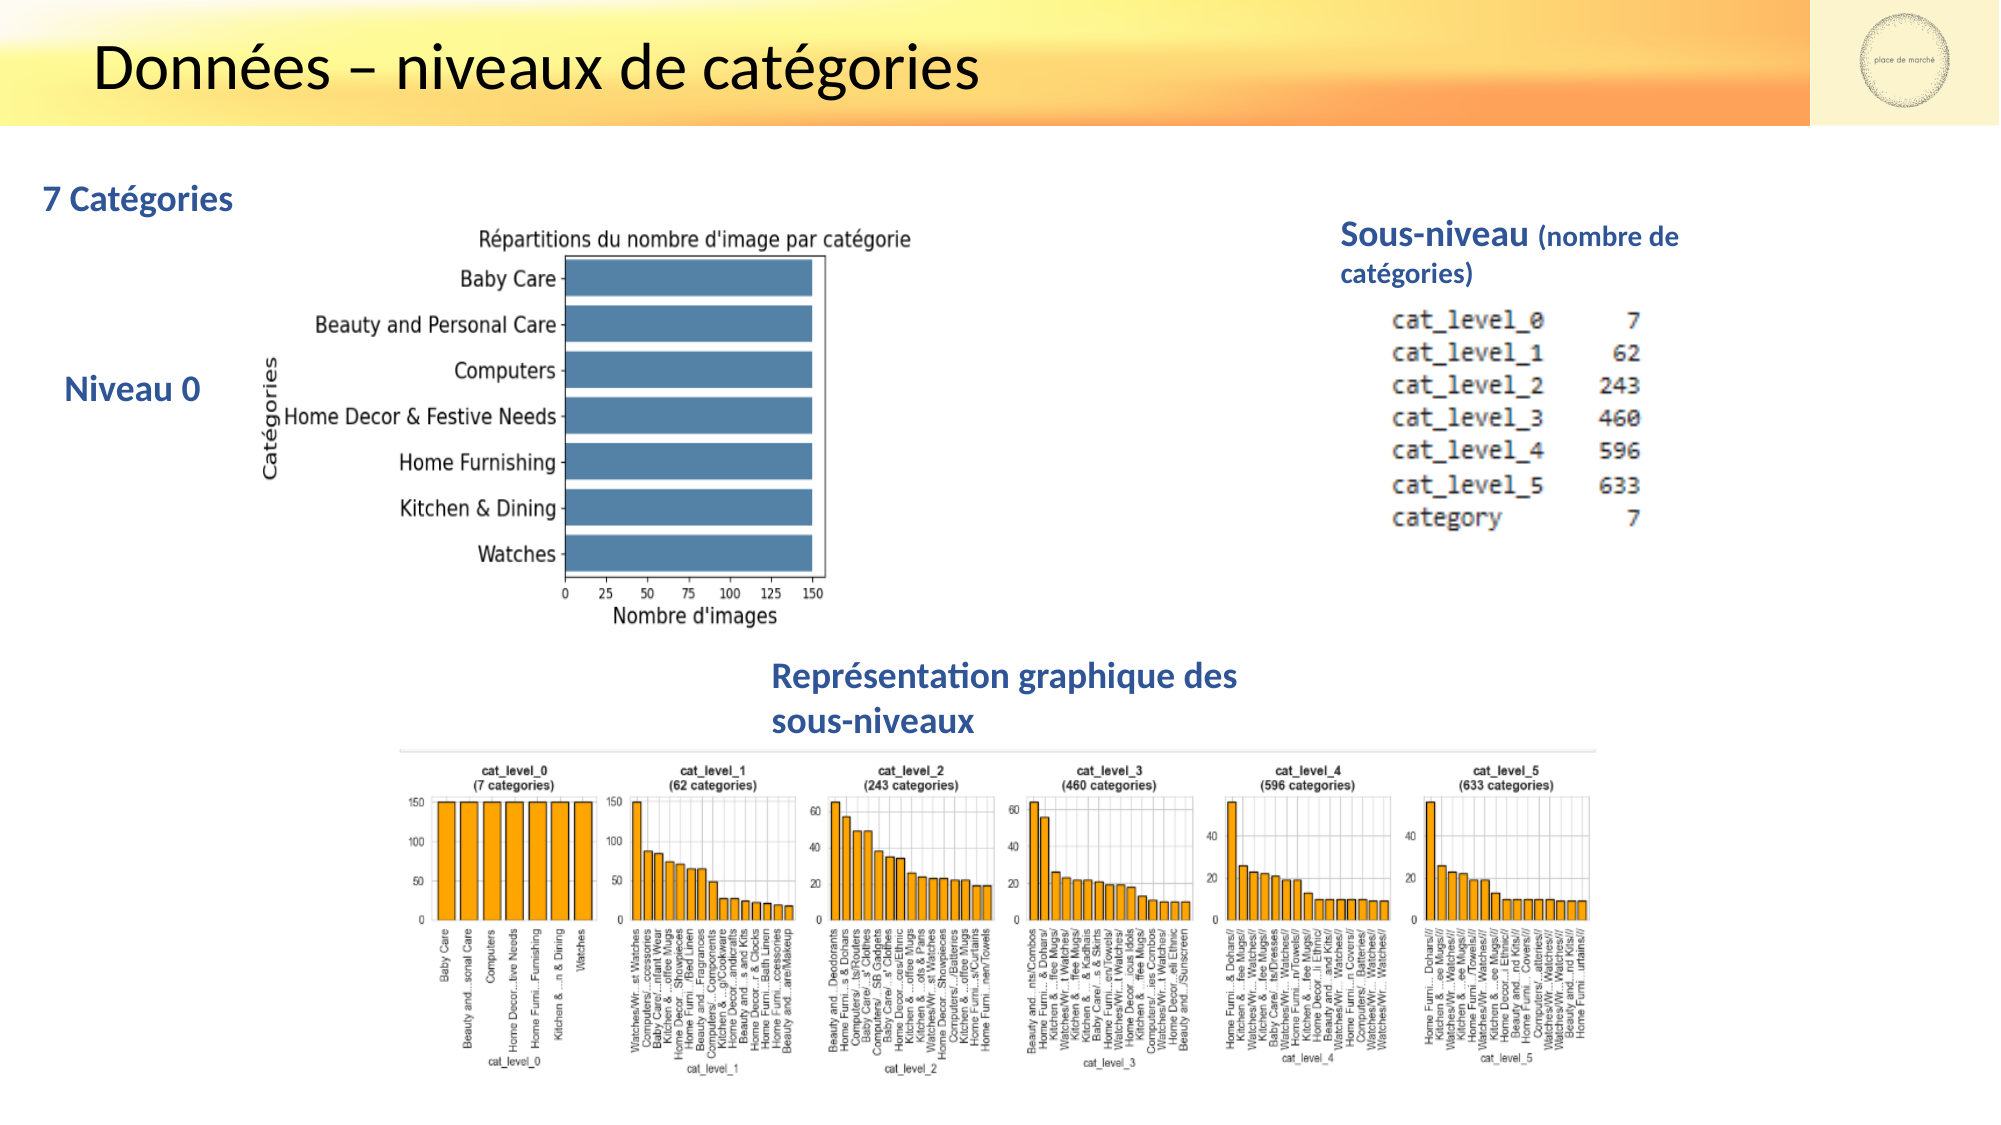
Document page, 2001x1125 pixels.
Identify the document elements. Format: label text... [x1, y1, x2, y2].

picture [1366, 299, 1661, 536]
text_box Niveau 0 [49, 356, 229, 417]
text_box Représentation graphique des sous-niveaux [756, 643, 1268, 749]
text_box Sous-niveau (nombre de catégories) [1325, 201, 1702, 297]
picture [250, 228, 956, 637]
picture [395, 749, 1605, 1097]
text_box 7 Catégories [27, 166, 251, 227]
picture [0, 0, 2000, 126]
